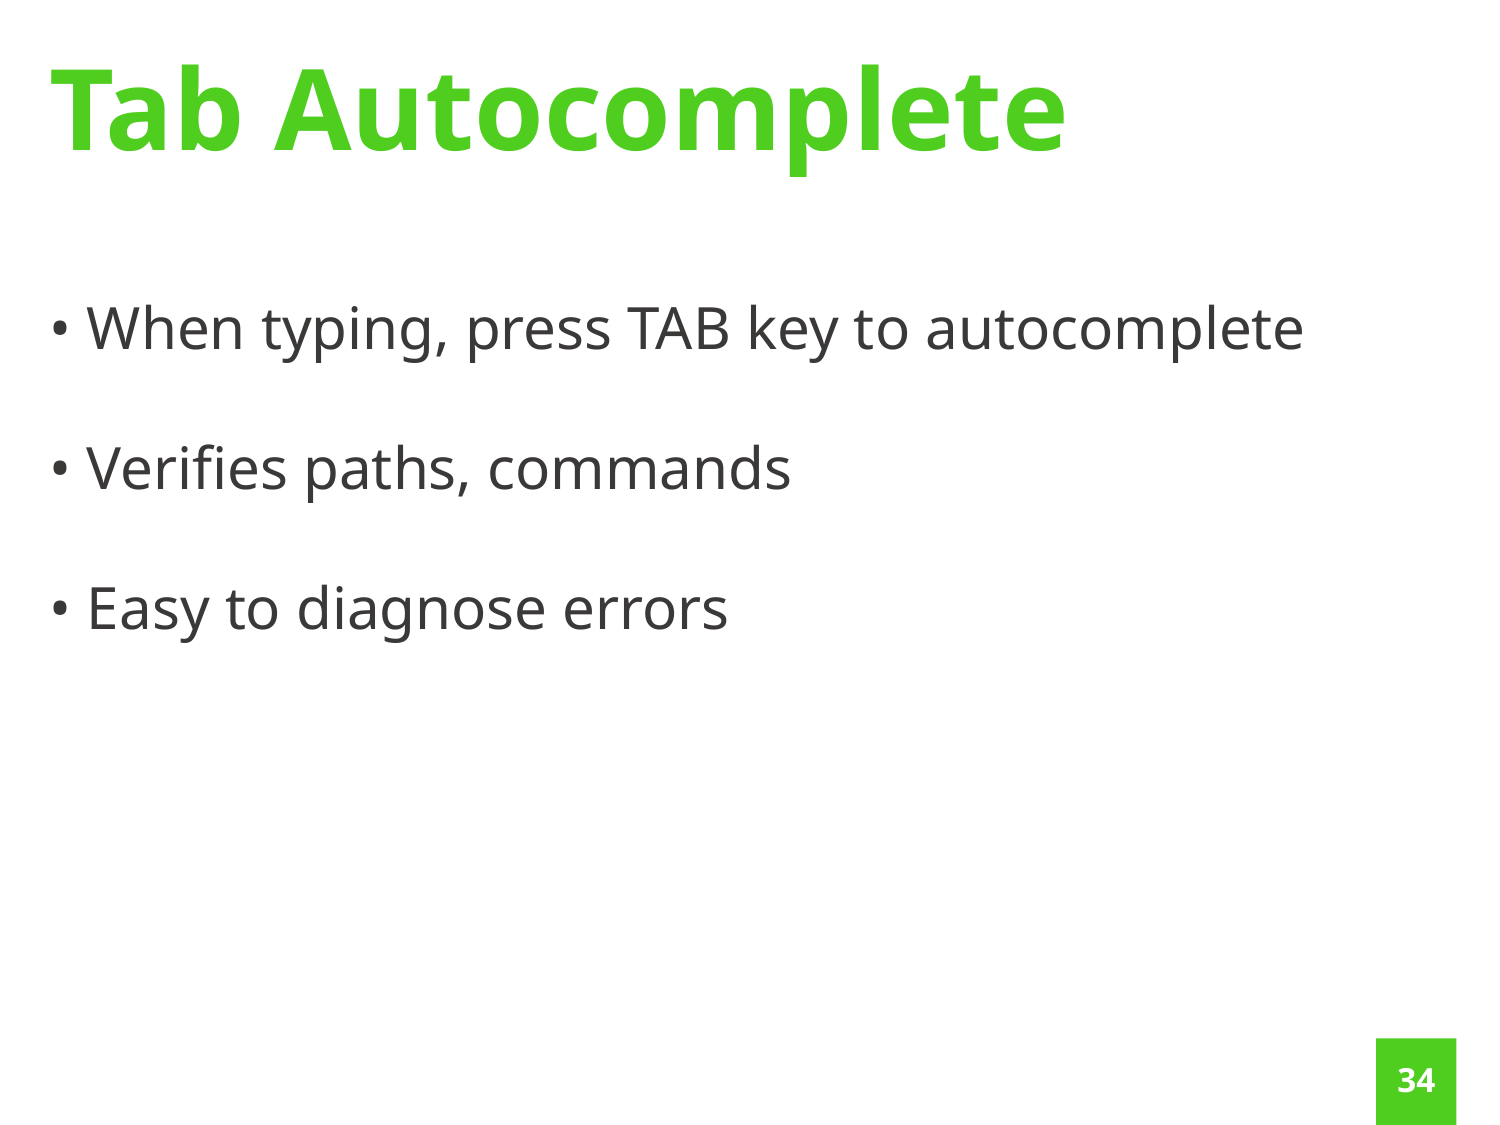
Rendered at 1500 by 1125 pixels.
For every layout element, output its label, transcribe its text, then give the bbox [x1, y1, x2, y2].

slide_number 33 [1376, 1038, 1457, 1125]
text_box • When typing, press TAB key to autocomplete • Verifies paths, commands • Easy to diagnose errors [34, 213, 1457, 649]
text_box Tab Autocomplete [34, 30, 1457, 181]
